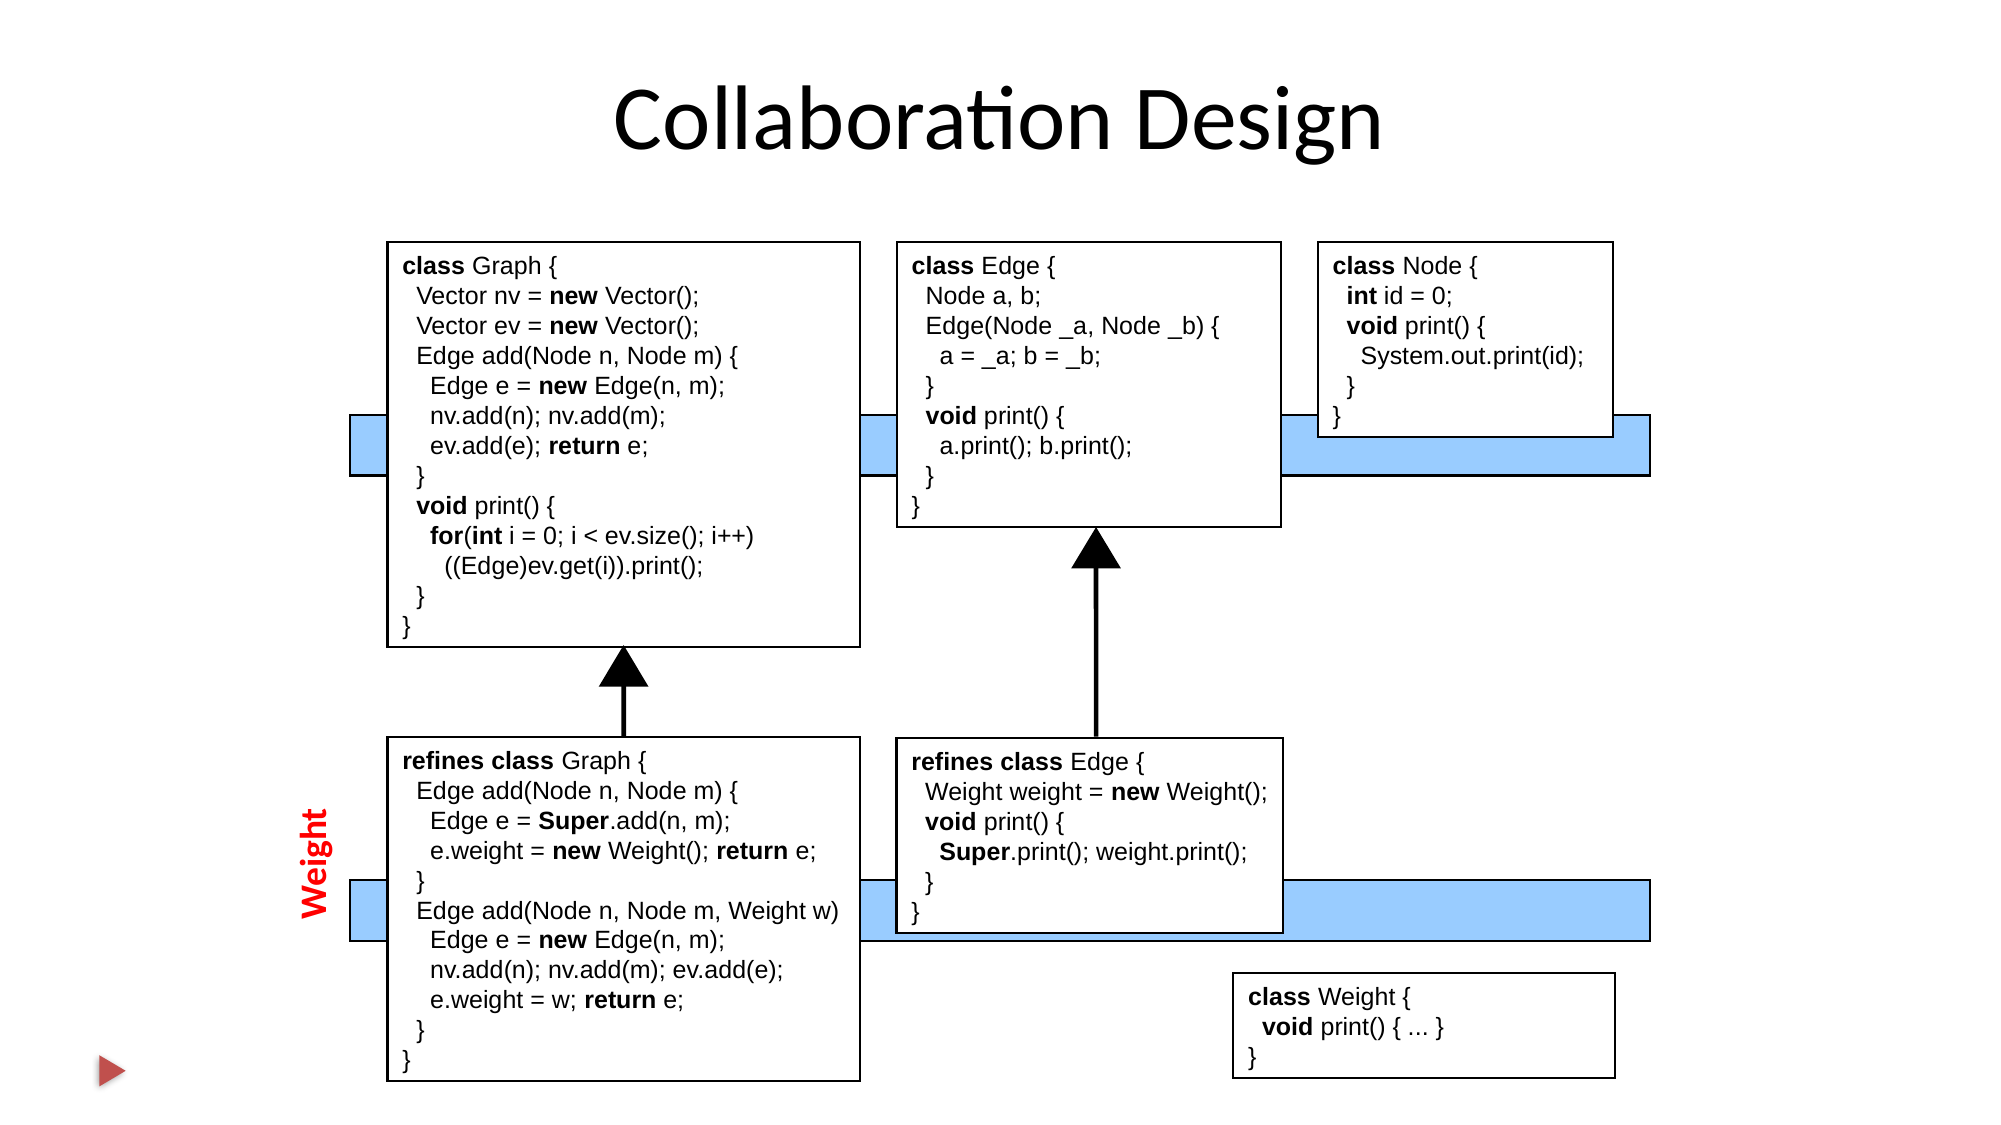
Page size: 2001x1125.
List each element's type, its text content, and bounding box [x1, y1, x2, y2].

text_box [350, 879, 387, 941]
text_box class Graph { Vector nv = new Vector(); Vector ev = new Vector(); Edge add(Node n, Node m) { Edge e = new Edge(n, m); nv.add(n); nv.add(m); ev.add(e); return e; } void print() { for(int i = 0; i < ev.size(); i++) ((Edge)ev.get(i)).print(); } } [387, 242, 860, 647]
text_box refines class Graph { Edge add(Node n, Node m) { Edge e = Super.add(n, m); e.weight = new Weight(); return e; } Edge add(Node n, Node m, Weight w) Edge e = new Edge(n, m); nv.add(n); nv.add(m); ev.add(e); e.weight = w; return e; } } [387, 736, 860, 1082]
title Collaboration Design [99, 37, 1900, 188]
text_box [860, 879, 1650, 941]
text_box [350, 414, 387, 476]
text_box [860, 414, 896, 476]
text_box class Node { int id = 0; void print() { System.out.print(id); } } [1317, 242, 1613, 438]
text_box refines class Edge { Weight weight = new Weight(); void print() { Super.print(); weight.print(); } } [896, 737, 1283, 933]
text_box [1281, 414, 1650, 476]
text_box class Weight { void print() { ... } } [1233, 973, 1616, 1079]
text_box [601, 648, 646, 686]
text_box [1073, 530, 1119, 567]
text_box class Edge { Node a, b; Edge(Node _a, Node _b) { a = _a; b = _b; } void print() { a.print(); b.print(); } } [896, 242, 1281, 527]
text_box Weight [281, 792, 341, 935]
